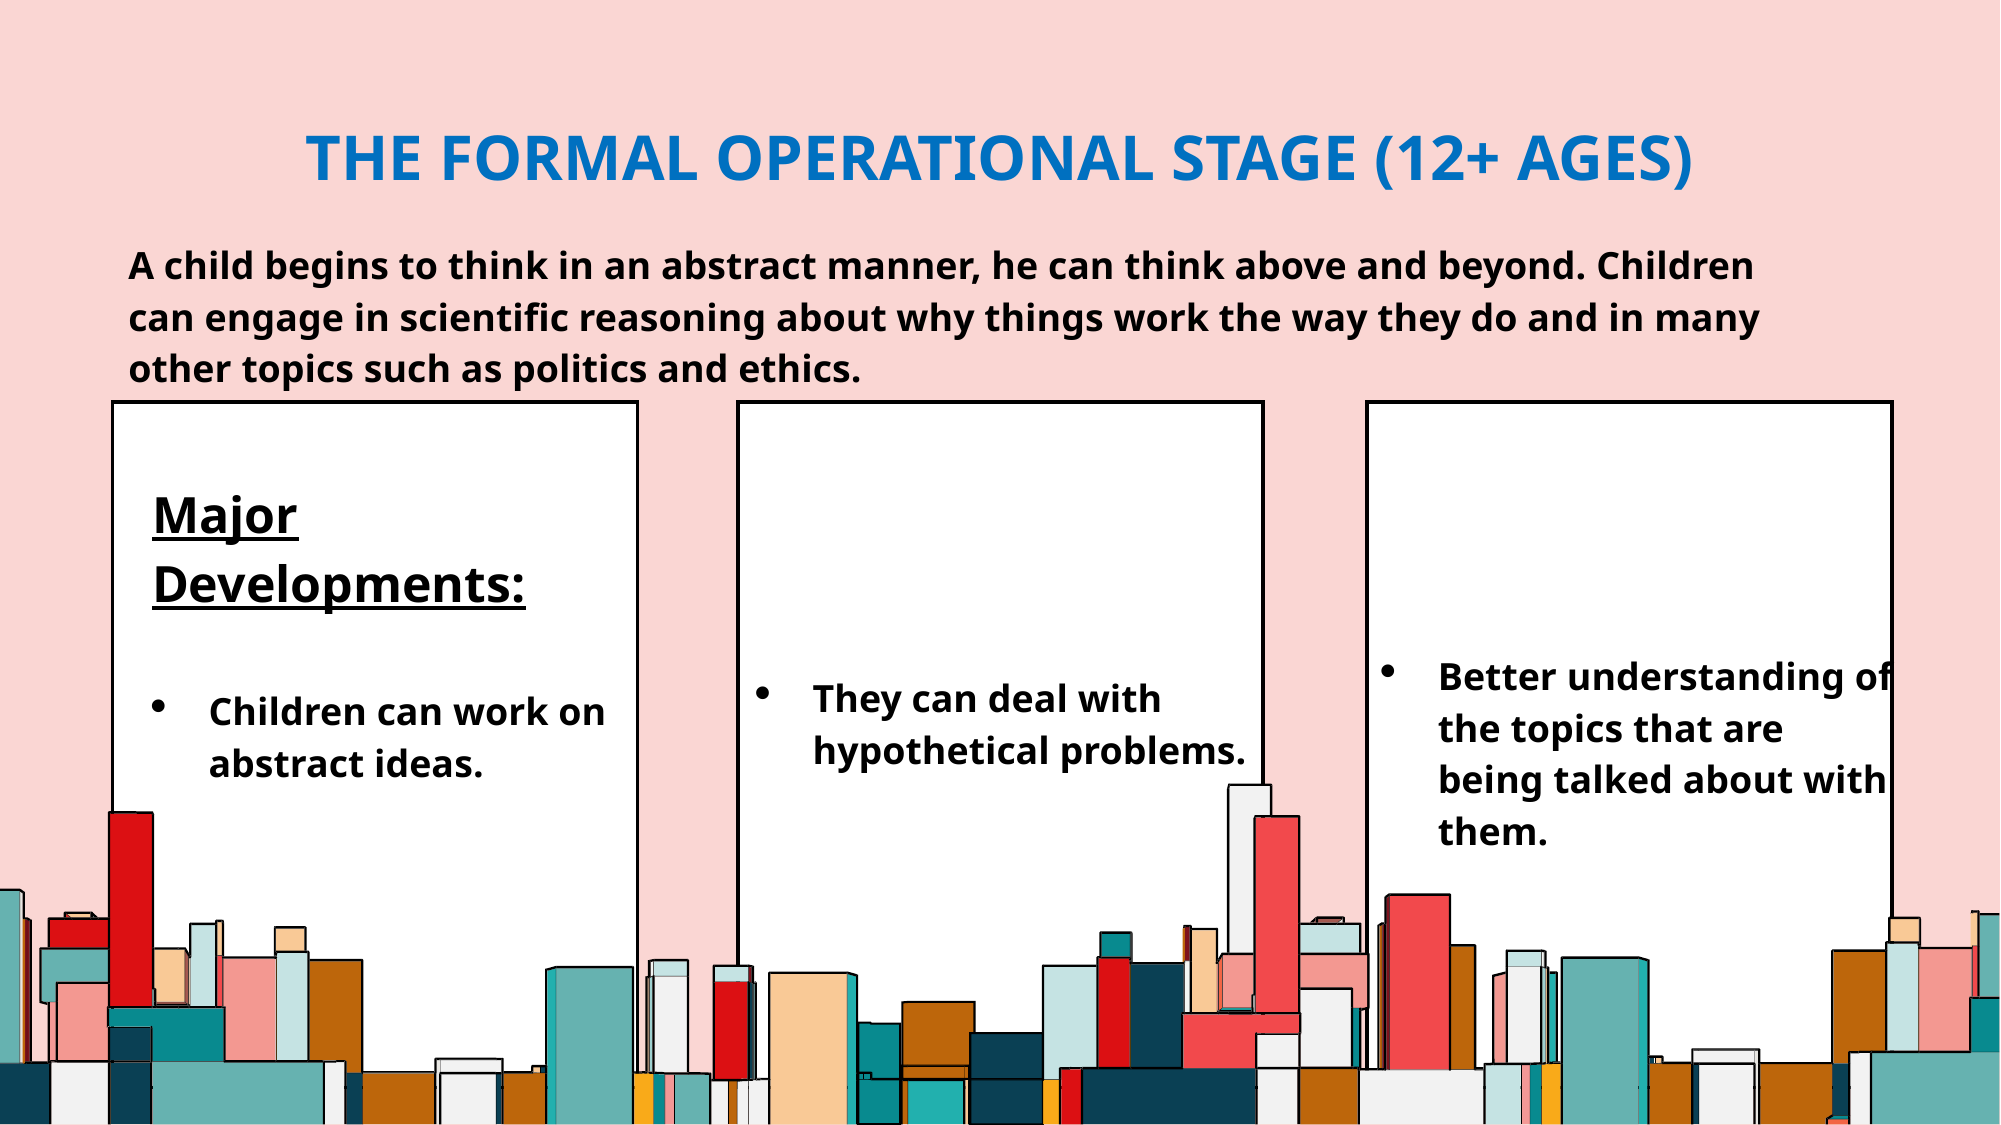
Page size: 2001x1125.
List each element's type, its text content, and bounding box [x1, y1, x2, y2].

text_box Major Developments: Children can work on abstract ideas. [137, 466, 622, 793]
text_box They can deal with hypothetical problems. [741, 661, 1283, 780]
text_box A child begins to think in an abstract manner, he can think above and beyond. Children can engage in scientific reasoning about why things work the way they do and in many other topics such as politics and ethics. [113, 227, 1803, 398]
text_box Better understanding of the topics that are being talked about with them. [1366, 638, 1909, 861]
title The Formal Operational Stage (12+ ages) [257, 111, 1743, 210]
